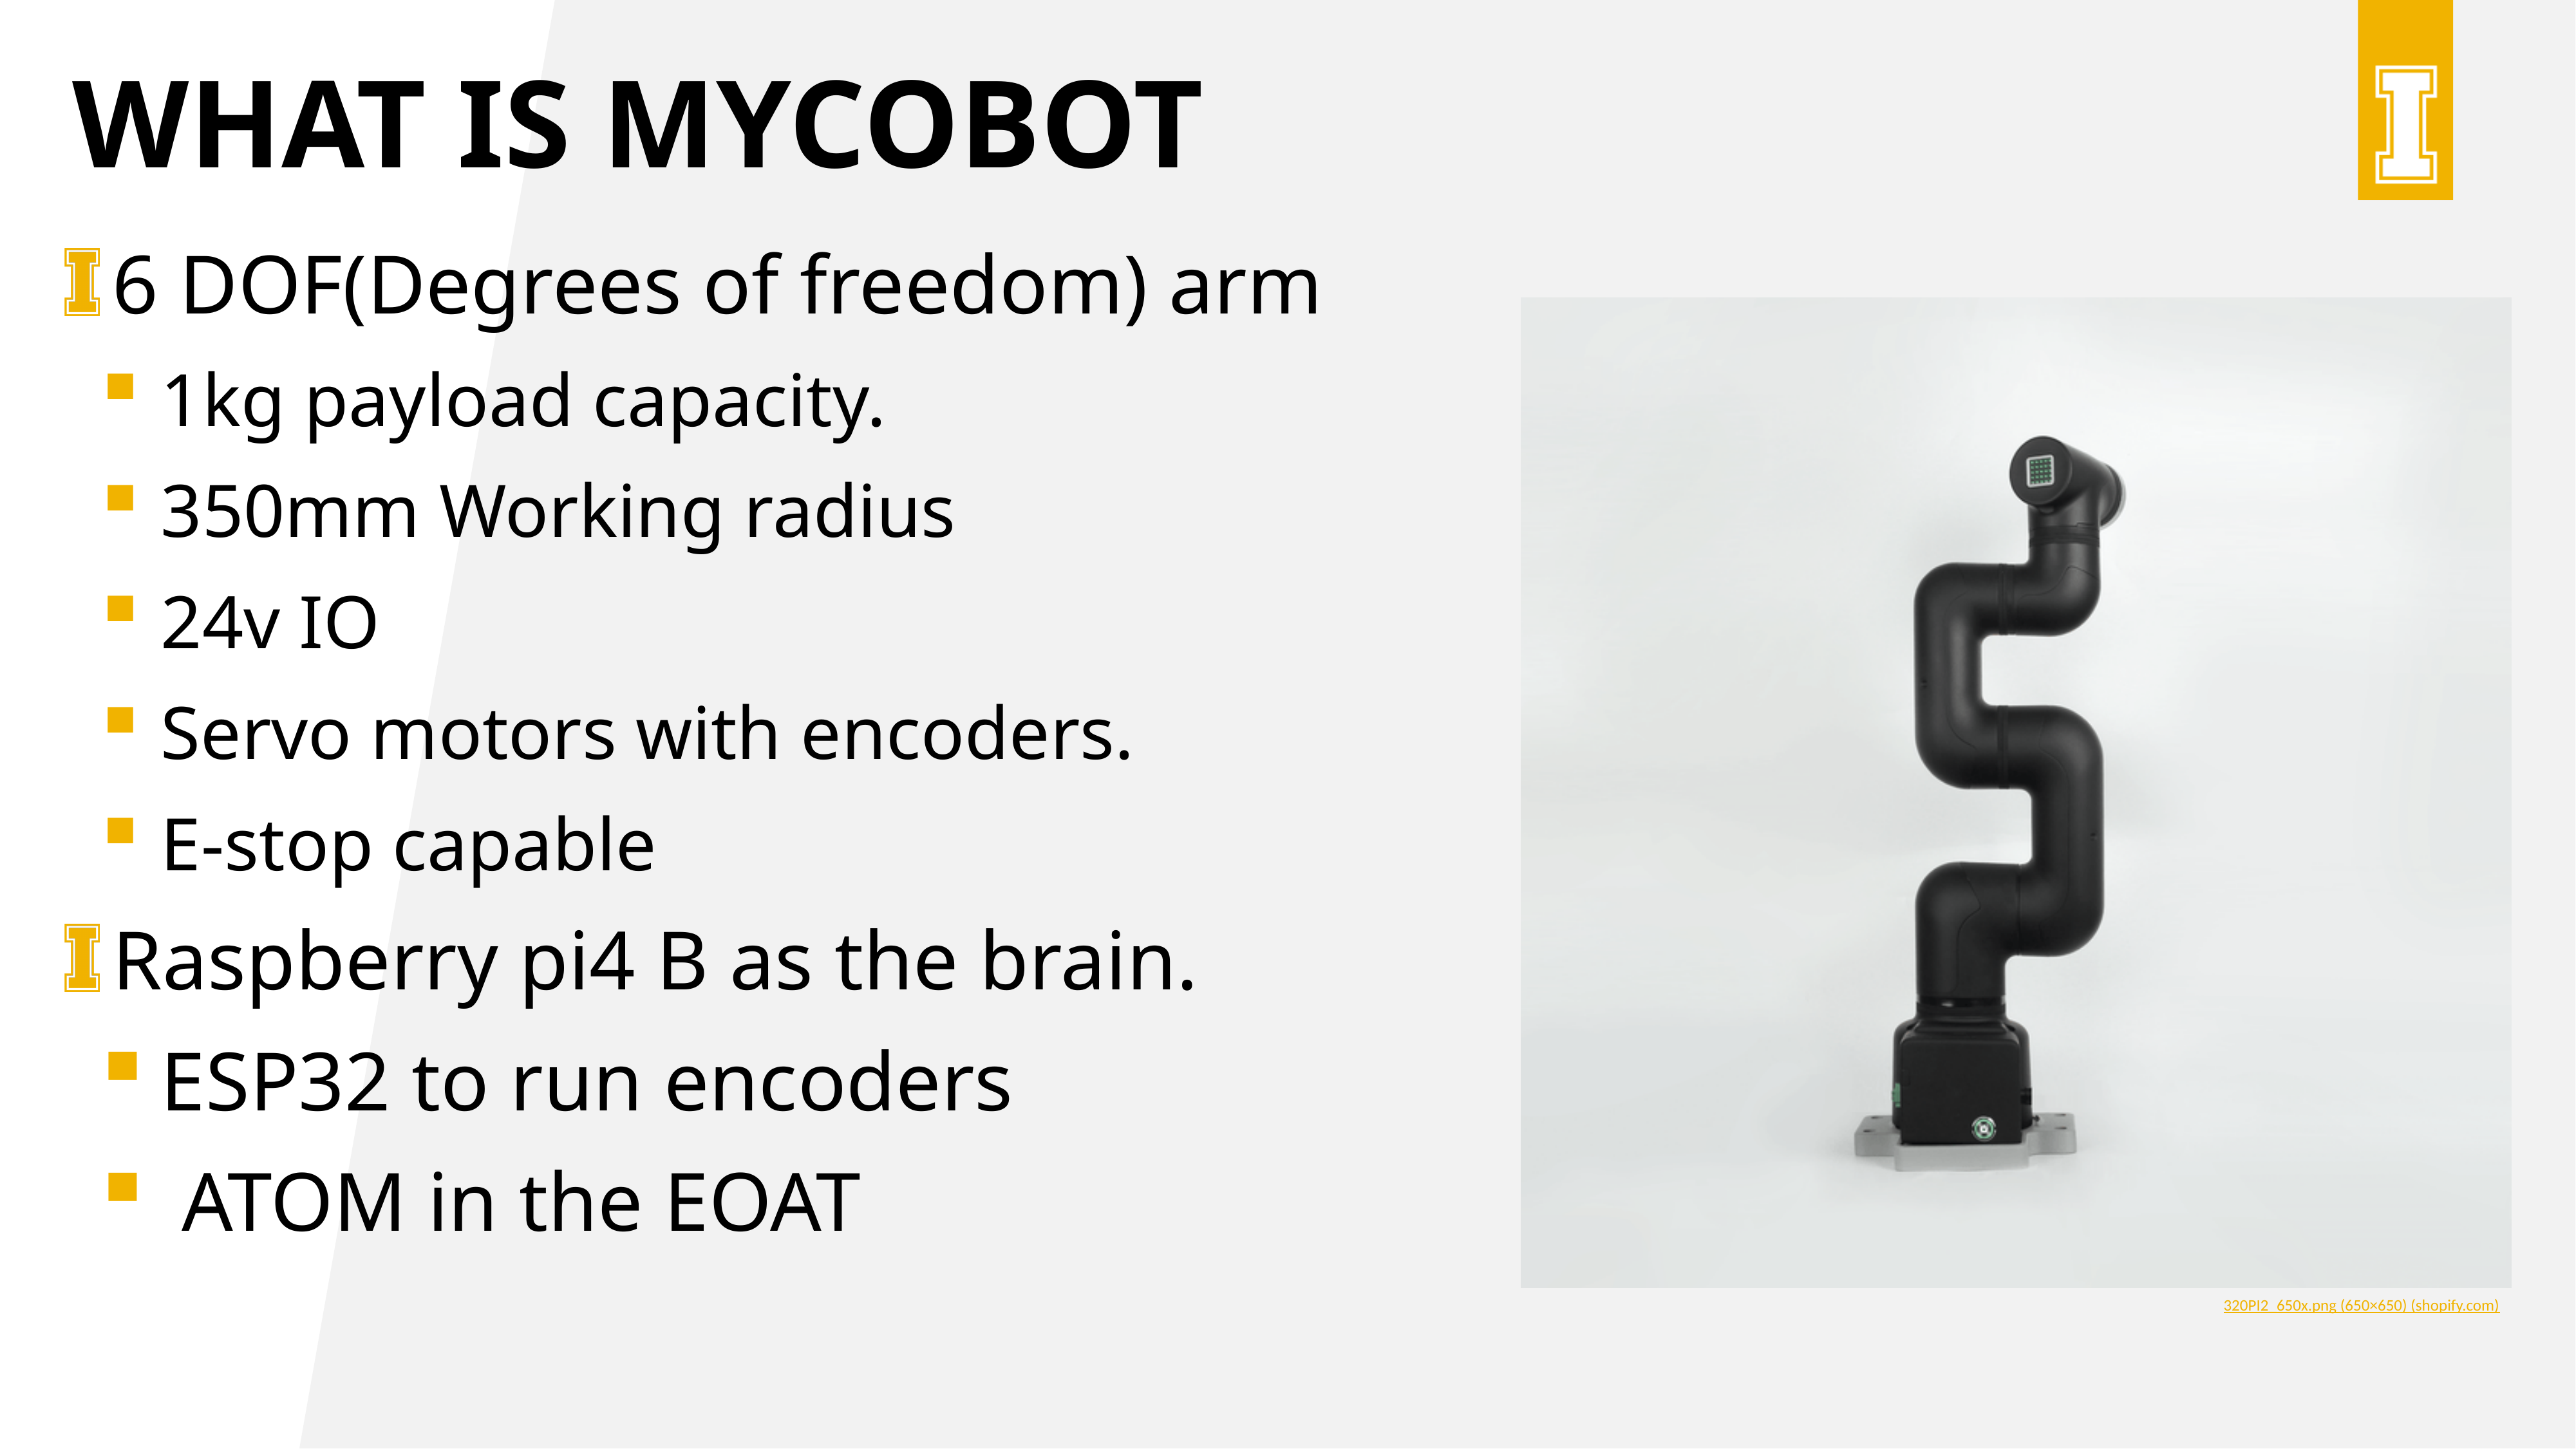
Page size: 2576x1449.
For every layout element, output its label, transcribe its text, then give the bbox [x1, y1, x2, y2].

picture [1521, 297, 2512, 1288]
title What is mycobot [72, 64, 2294, 193]
picture [64, 248, 100, 316]
picture [64, 924, 100, 992]
text_box 320PI2_650x.png (650×650) (shopify.com) [2214, 1293, 2510, 1319]
text_box 6 DOF(Degrees of freedom) arm 1kg payload capacity. 350mm Working radius 24v IO Servo motors with encoders. E-stop capable Raspberry pi4 B as the brain. ESP32 to run encoders ATOM in the EOAT [64, 233, 1328, 1349]
